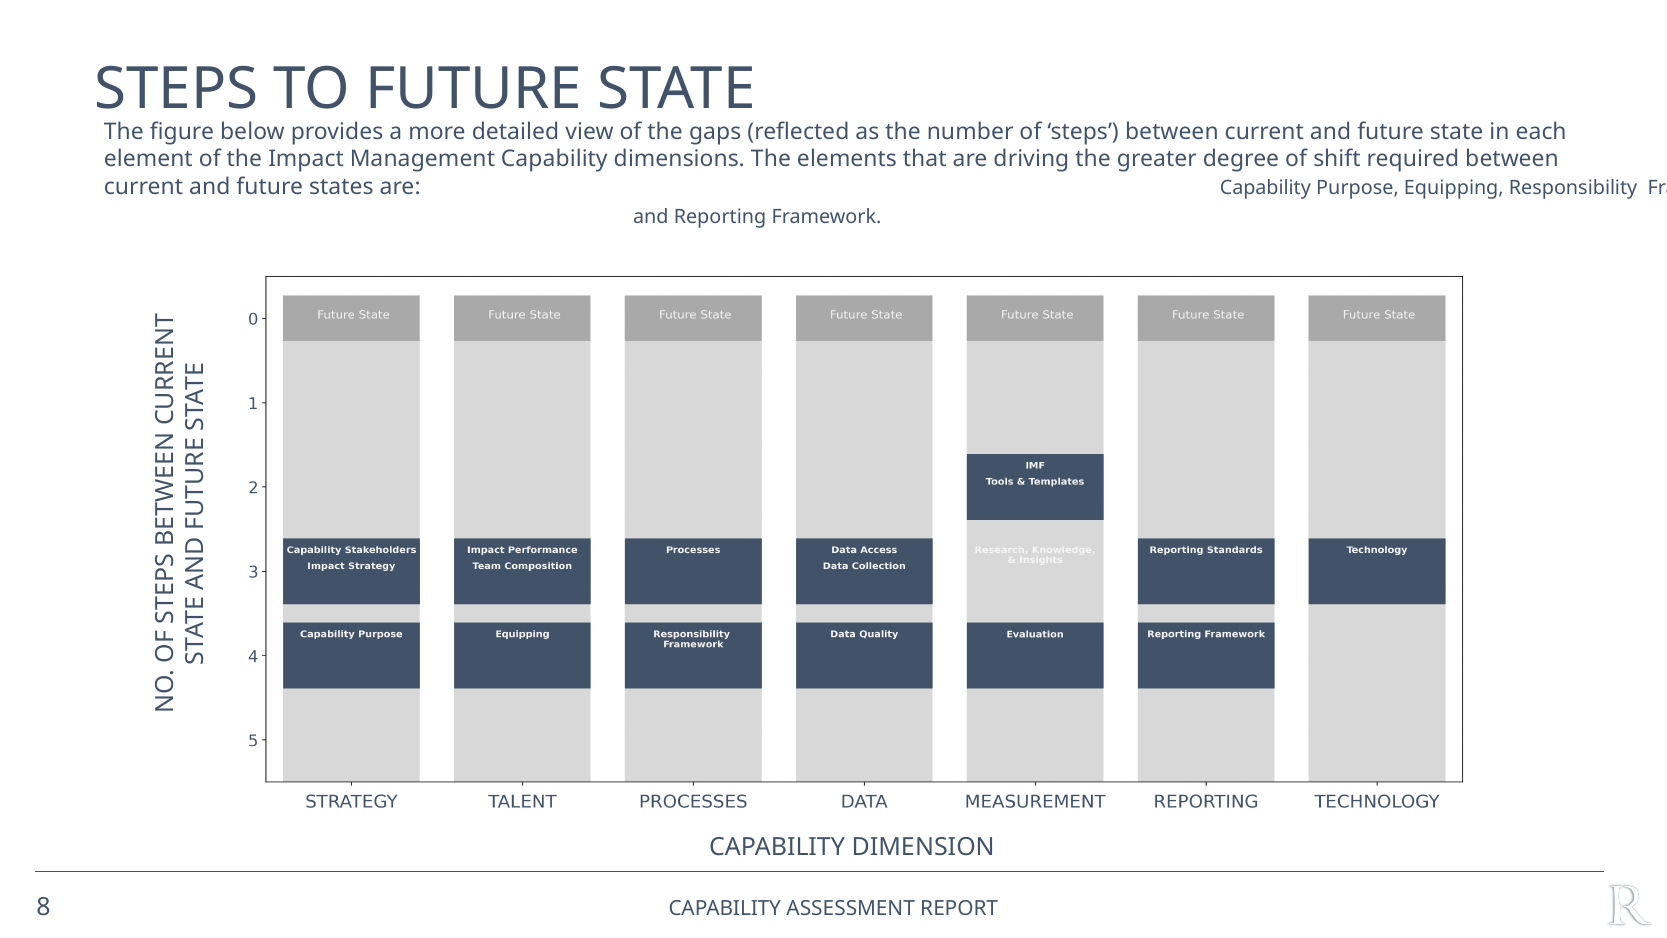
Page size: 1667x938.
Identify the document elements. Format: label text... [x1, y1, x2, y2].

list The figure below provides a more detailed view of the gaps (reflected as the number of ‘steps’) between current and future state in each element of the Impact Management Capability dimensions. The elements that are driving the greater degree of shift required between current and future states are: [88, 108, 1628, 164]
text_box Capability Purpose, Equipping, Responsibility Framework, Data Quality, Evaluation, [1204, 167, 1667, 206]
title Steps to Future State [79, 25, 1588, 145]
picture [1605, 882, 1654, 928]
slide_number 8 [7, 882, 80, 933]
text_box and Reporting Framework. [618, 196, 897, 235]
text_box Capability Dimension [465, 827, 1239, 868]
list Capability ASSESSMENT Report [412, 882, 1254, 932]
picture [239, 269, 1471, 818]
text_box No. of Steps between current state and future state [140, 263, 216, 764]
